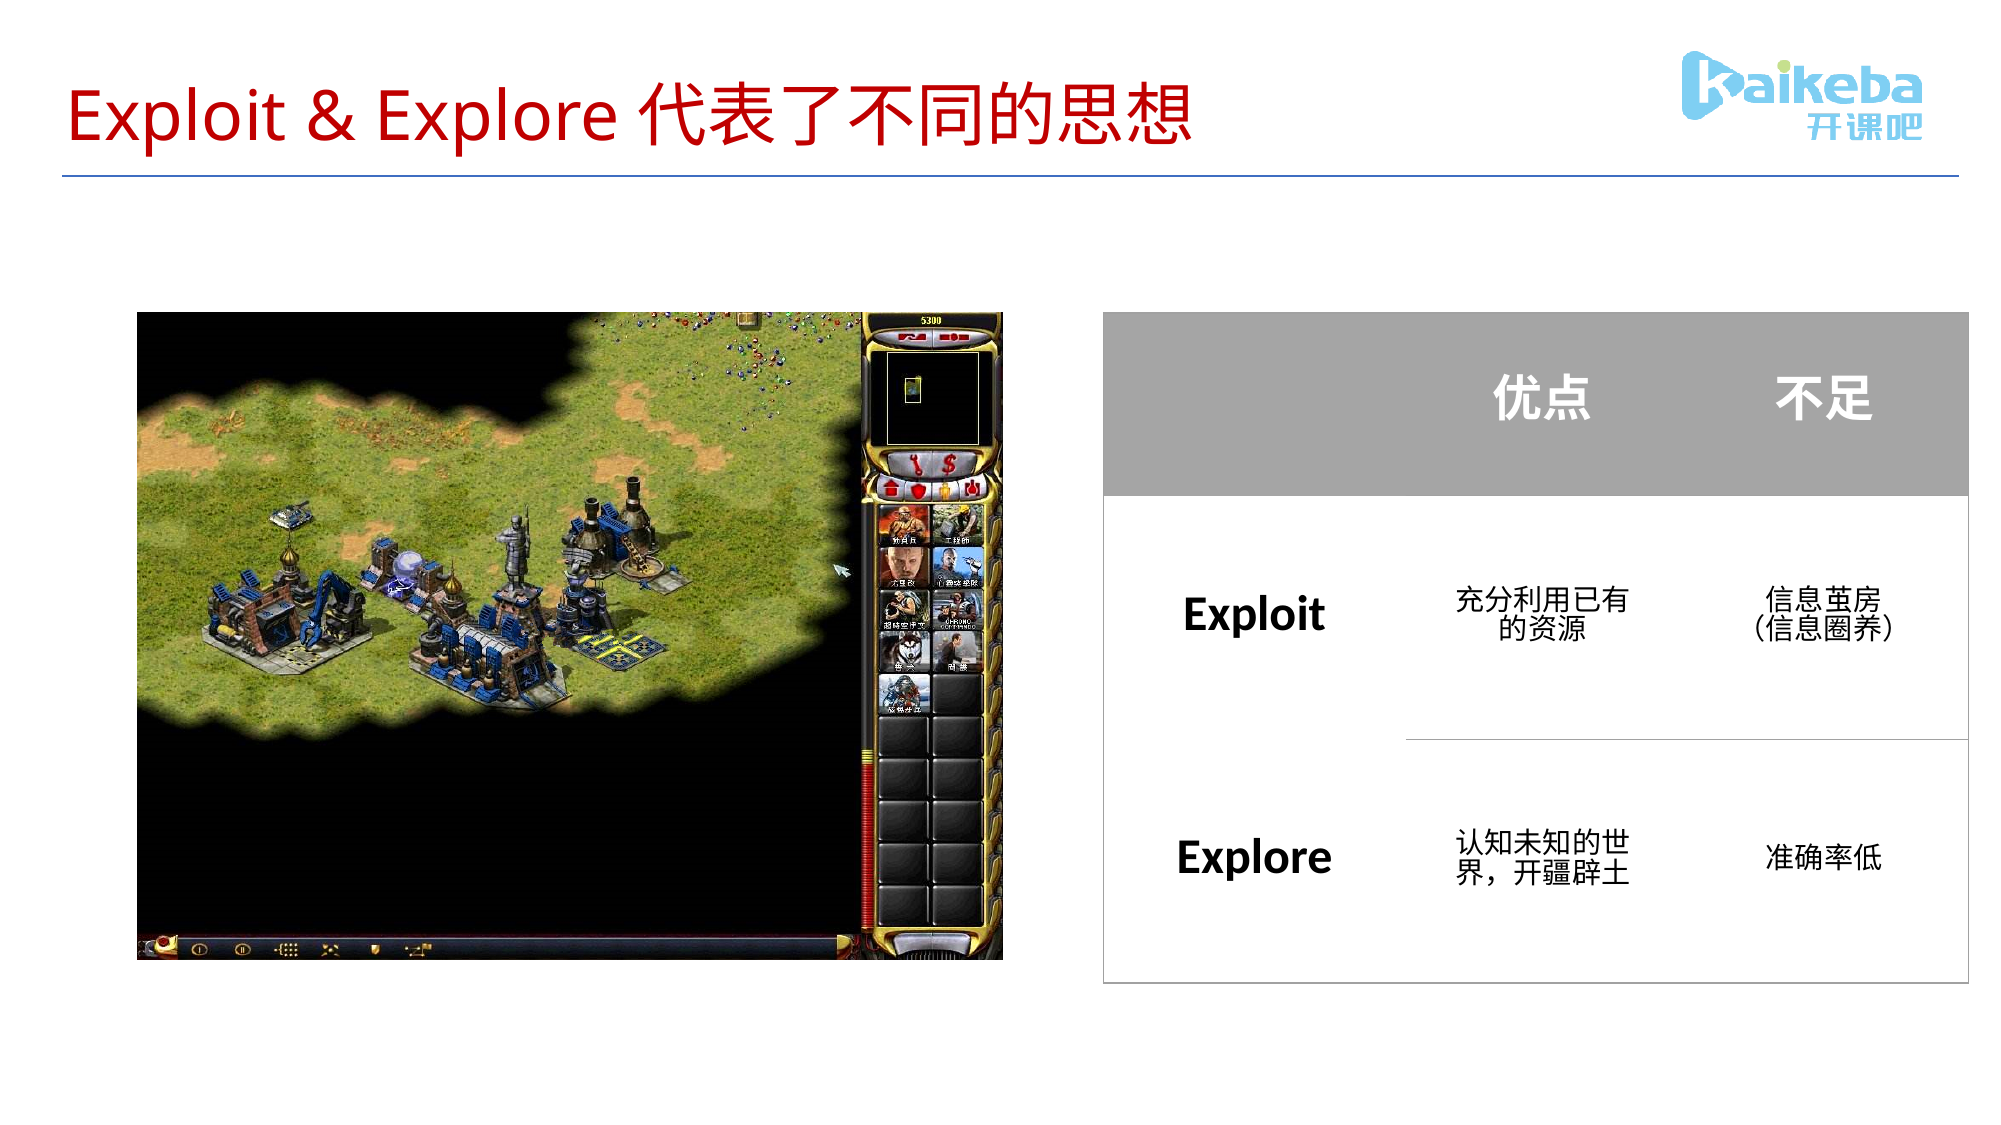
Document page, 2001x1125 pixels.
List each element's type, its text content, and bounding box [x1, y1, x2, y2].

table_cell Explore [1104, 739, 1406, 982]
table_cell 充分利用已有的资源 [1406, 496, 1680, 739]
table_cell 准确率低 [1680, 740, 1968, 982]
picture [137, 312, 1003, 960]
table_header 优点 [1406, 314, 1680, 495]
table_cell Exploit [1104, 496, 1406, 739]
table_header 不足 [1680, 314, 1968, 495]
table_header [1104, 314, 1406, 496]
table_cell 认知未知的世界，开疆辟土 [1406, 740, 1680, 982]
text_box 城市计算： 出租车行程的总时间，交通流量预测，PM2.5预测 价格预测 北上广、比特币、短租数据集 竞猜 篮球联赛，预测那个团队能够获胜 医疗 肺癌检测，预测17个身体区域存在威胁的概率 金融科技： 风险控制，失信企业识别，用户违约预测，潜在企业客户预测 HR 员工离职预测 [1653, 21, 1950, 167]
table_cell 信息茧房 （信息圈养） [1680, 496, 1968, 739]
title Exploit & Explore代表了不同的思想 [57, 59, 1728, 167]
